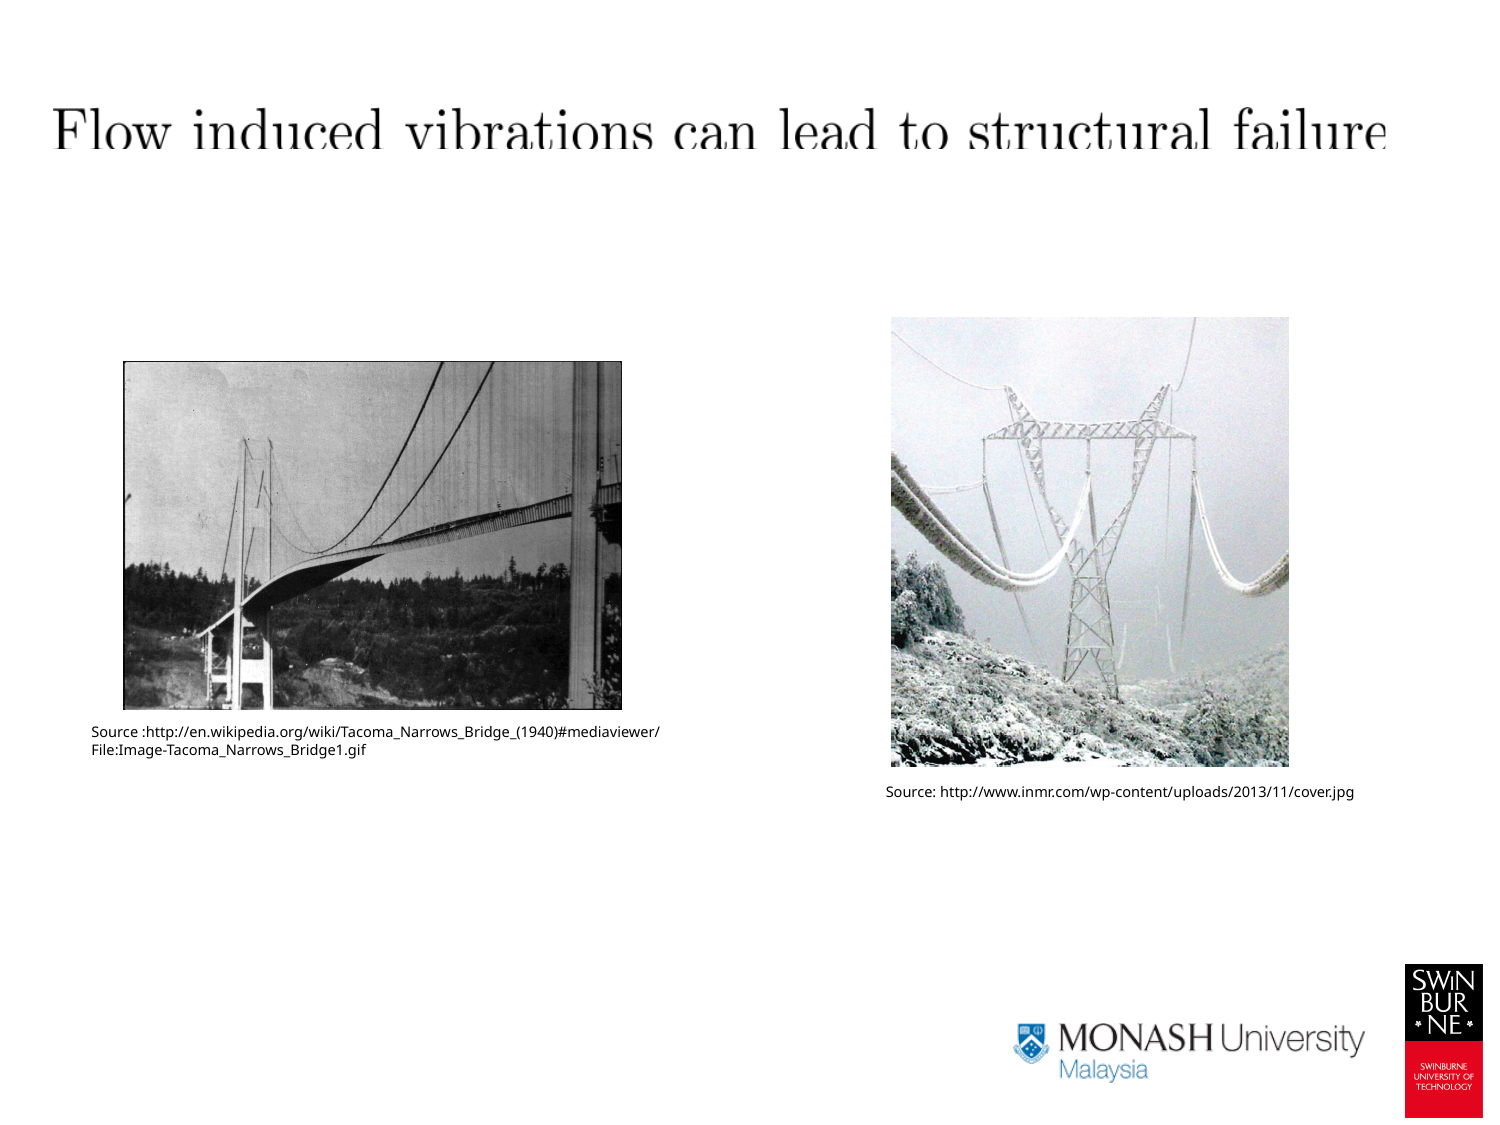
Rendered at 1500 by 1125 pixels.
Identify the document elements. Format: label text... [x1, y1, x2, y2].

picture [123, 361, 623, 710]
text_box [1009, 964, 1483, 1118]
text_box Source :http://en.wikipedia.org/wiki/Tacoma_Narrows_Bridge_(1940)#mediaviewer/File:Image-Tacoma_Narrows_Bridge1.gif [76, 715, 715, 766]
text_box Source: http://www.inmr.com/wp-content/uploads/2013/11/cover.jpg [871, 775, 1412, 808]
picture [891, 317, 1289, 767]
picture [52, 107, 1386, 150]
